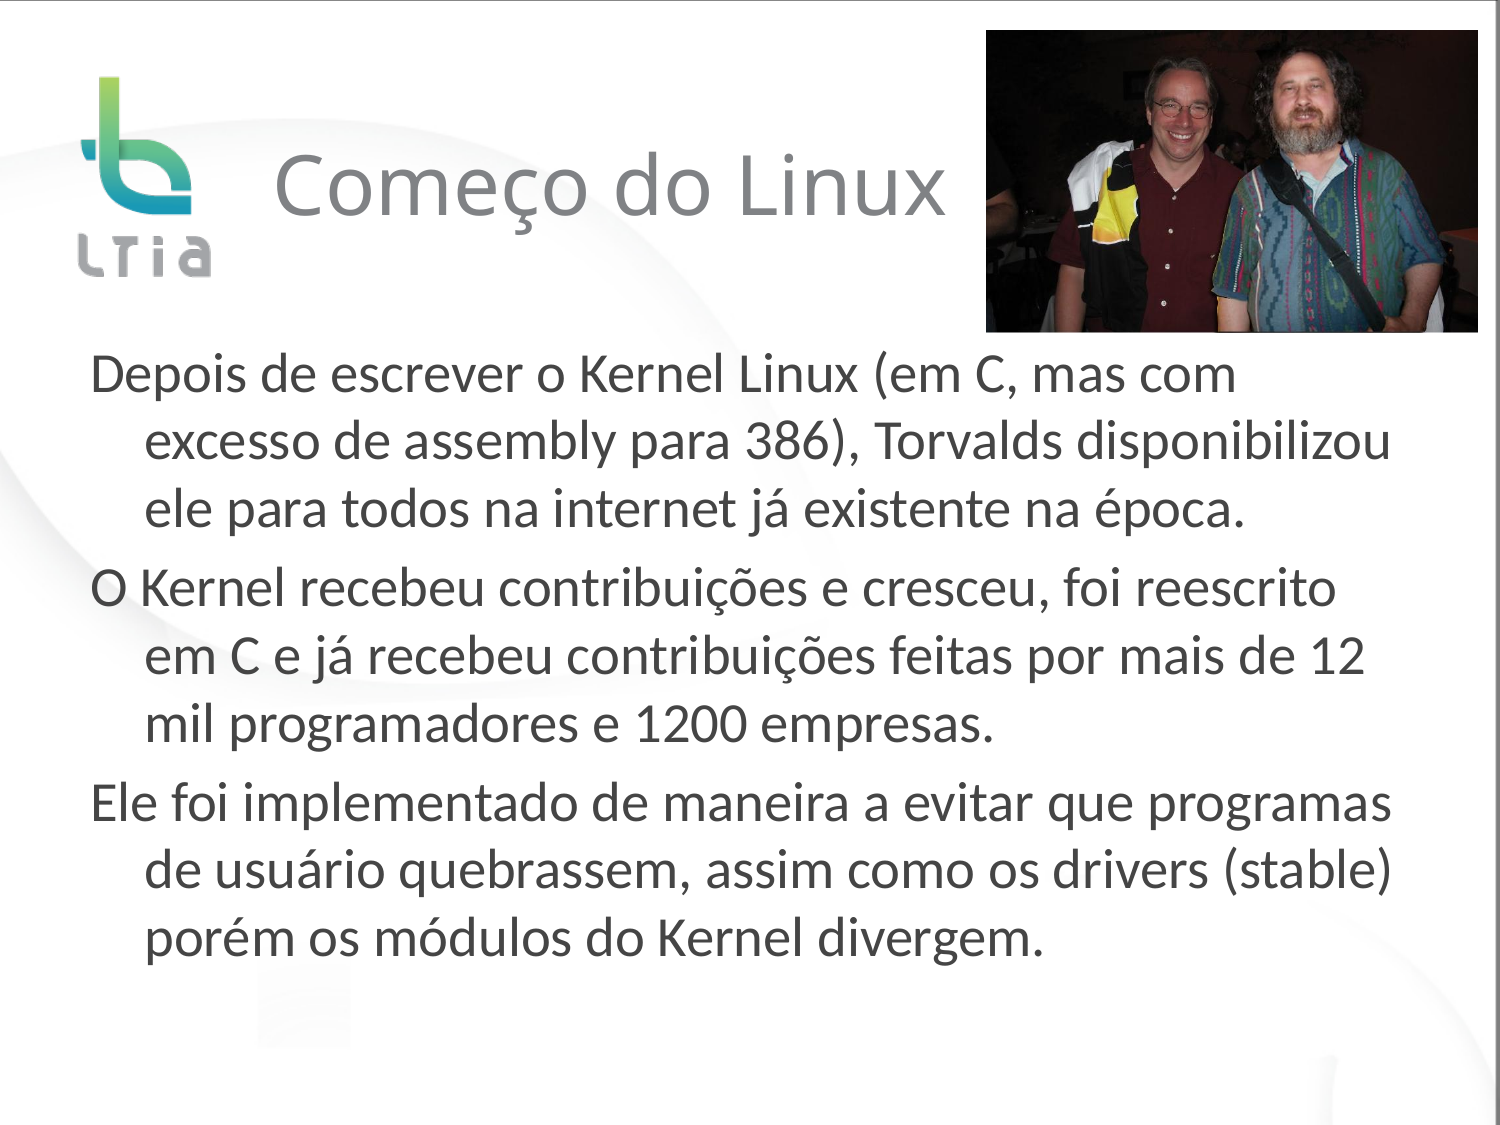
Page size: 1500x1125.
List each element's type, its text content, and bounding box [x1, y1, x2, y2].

picture [0, 0, 1500, 1125]
title Começo do Linux [257, 82, 980, 282]
list Depois de escrever o Kernel Linux (em C, mas com excesso de assembly para 386), Torvalds disponibilizou ele para todos na internet já existente na época. O Kernel recebeu contribuições e cresceu, foi reescrito em C e já recebeu contribuições feitas por mais de 12 mil programadores e 1200 empresas. Ele foi implementado de maneira a evitar que programas de usuário quebrassem, assim como os drivers (stable) porém os módulos do Kernel divergem. [75, 328, 1425, 1094]
